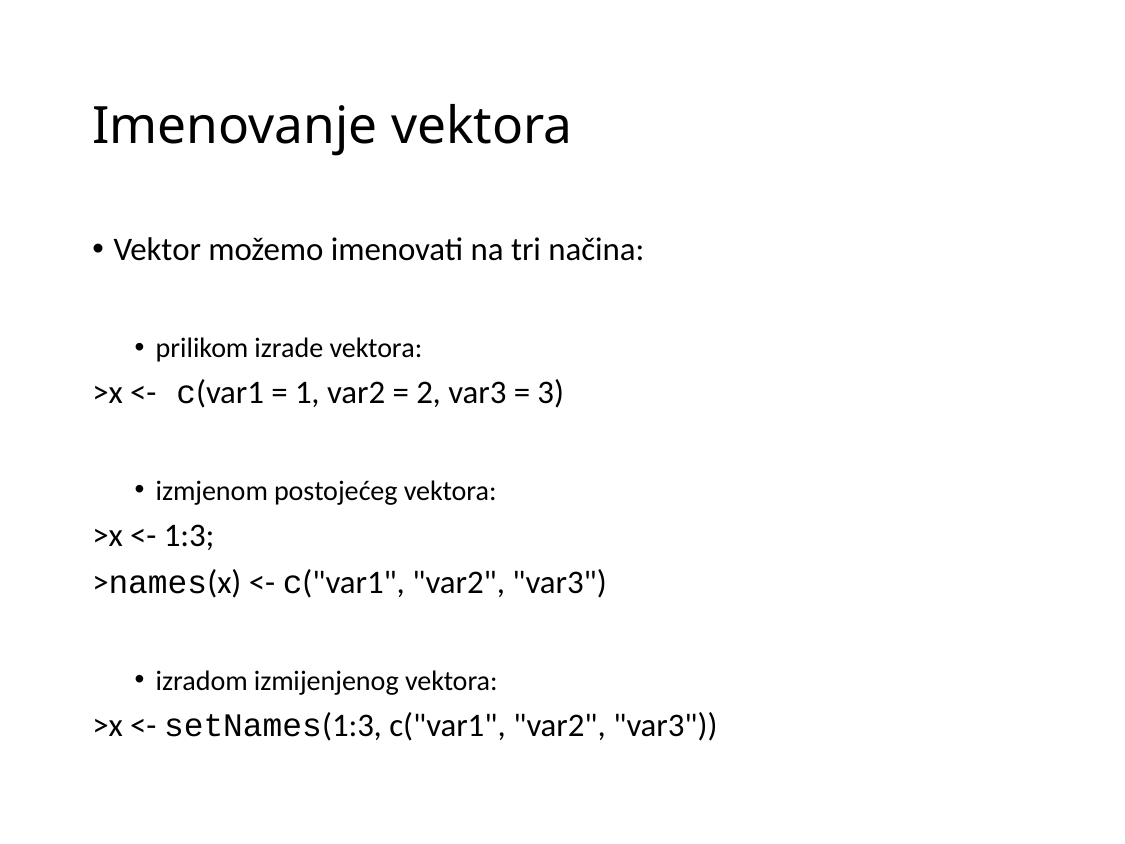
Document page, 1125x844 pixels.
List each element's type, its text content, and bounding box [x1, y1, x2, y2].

footer [287, 691, 821, 725]
title Imenovanje vektora [77, 44, 1048, 208]
list Vektor možemo imenovati na tri načina: prilikom izrade vektora: >x <- c(var1 = 1, var2 = 2, var3 = 3) izmjenom postojećeg vektora: >x <- 1:3; >names(x) <- c("var1", "var2", "var3") izradom izmijenjenog vektora: >x <- setNames(1:3, c("var1", "var2", "var3")) [77, 224, 1048, 760]
